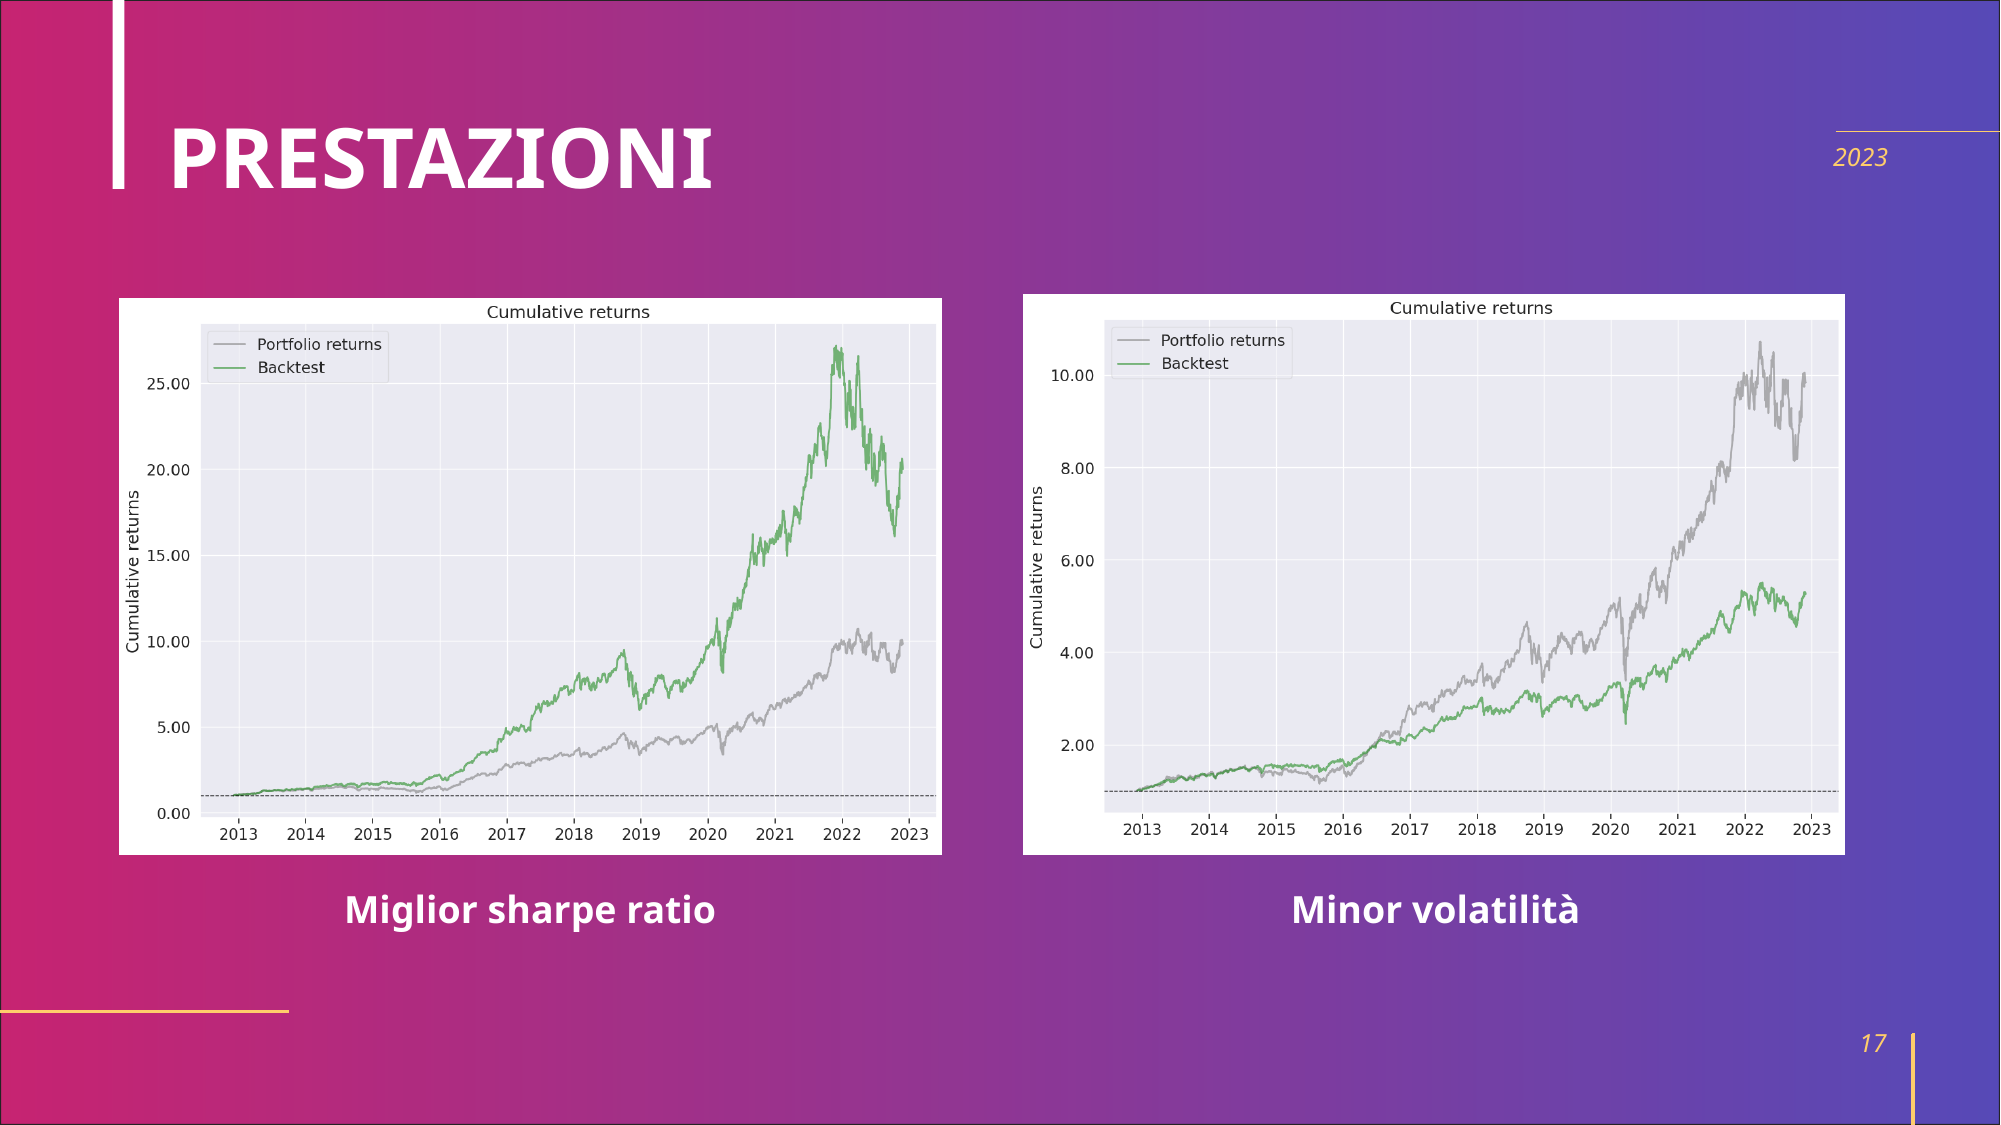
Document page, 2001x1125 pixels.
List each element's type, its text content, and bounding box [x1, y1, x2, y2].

title PRESTAZIONI [152, 99, 1378, 214]
text_box Minor volatilità [1276, 878, 1596, 939]
text_box Miglior sharpe ratio [329, 878, 732, 939]
slide_number 17 [1451, 1015, 1902, 1075]
picture [1023, 294, 1845, 855]
list 2023 [1818, 137, 1919, 192]
picture [119, 298, 942, 855]
